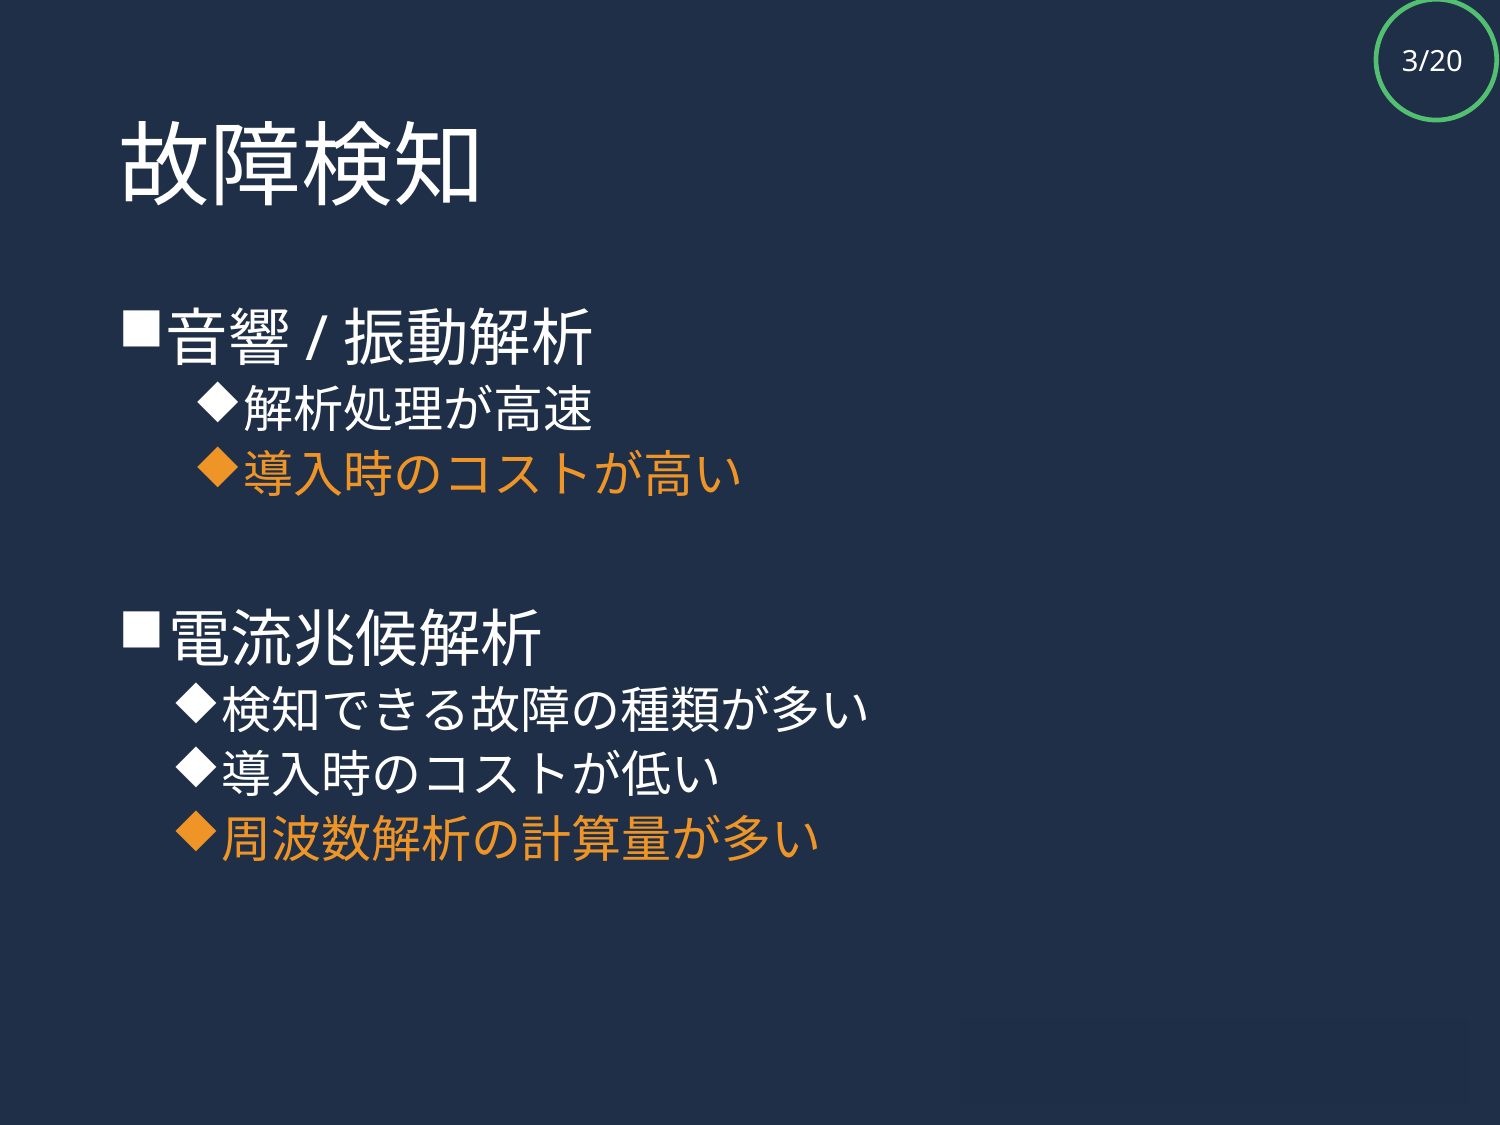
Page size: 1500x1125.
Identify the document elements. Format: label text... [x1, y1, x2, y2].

list 音響/振動解析 解析処理が高速 導入時のコストが高い 電流兆候解析 検知できる故障の種類が多い 導入時のコストが低い 周波数解析の計算量が多い [103, 299, 1397, 1014]
title 故障検知 [103, 59, 1397, 278]
